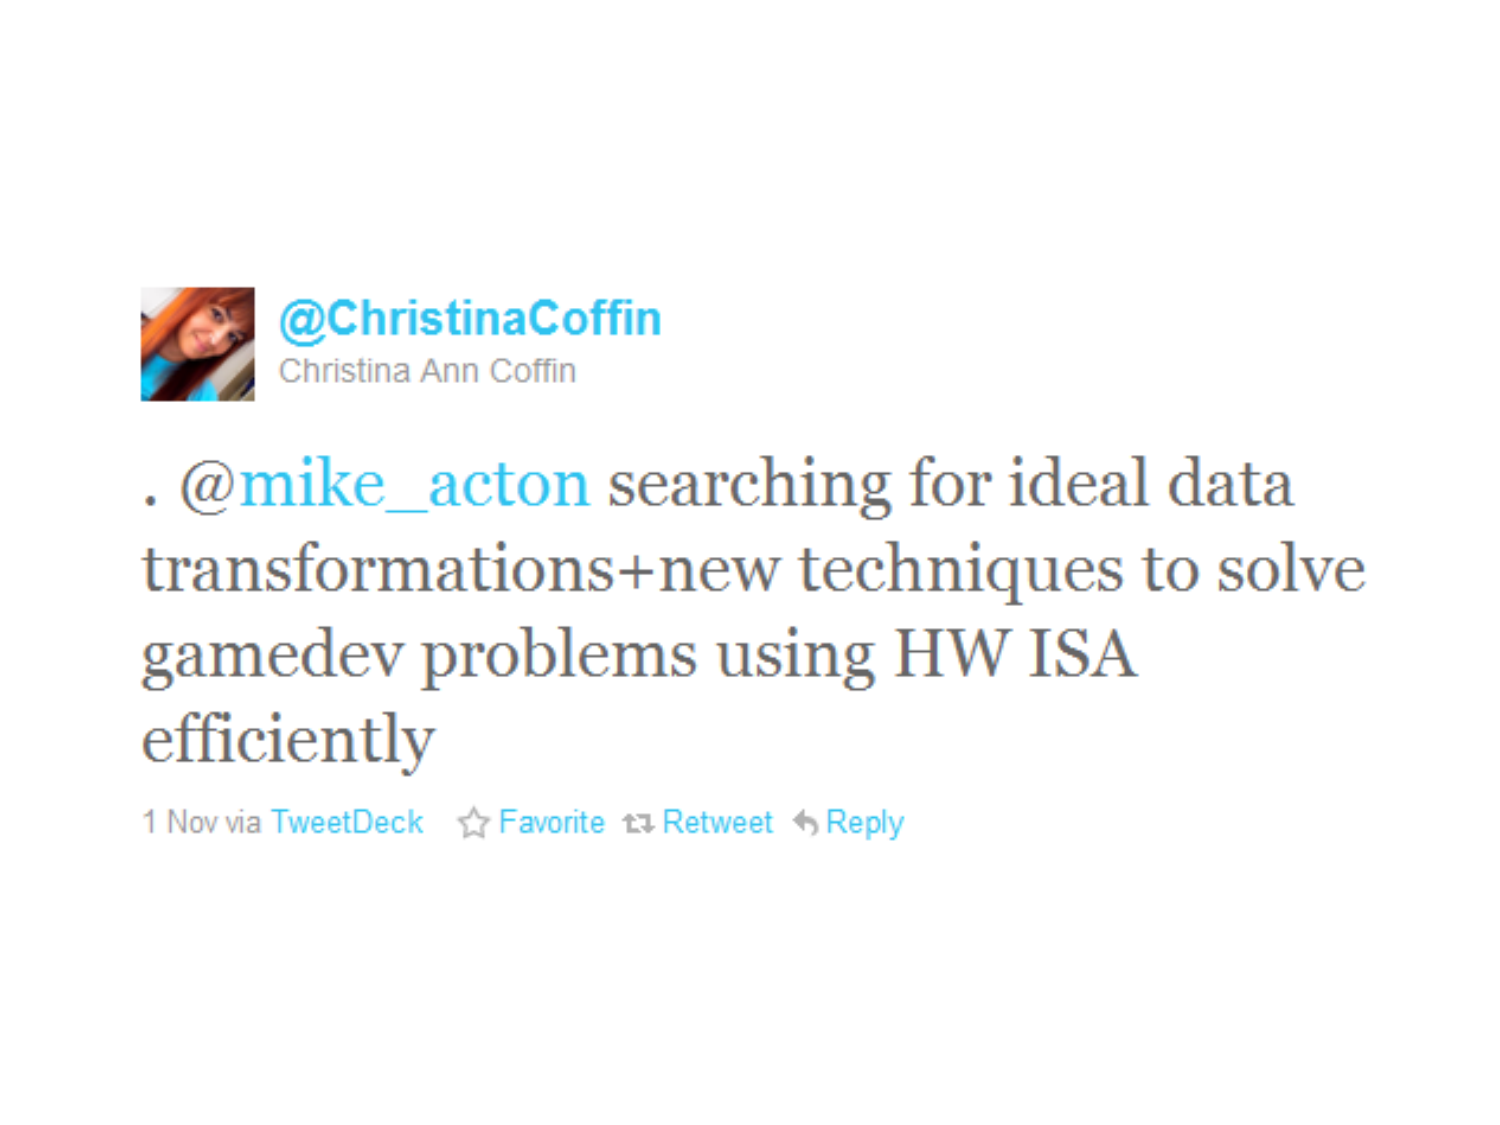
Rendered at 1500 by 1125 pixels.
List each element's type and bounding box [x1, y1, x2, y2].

picture [16, 224, 1484, 901]
